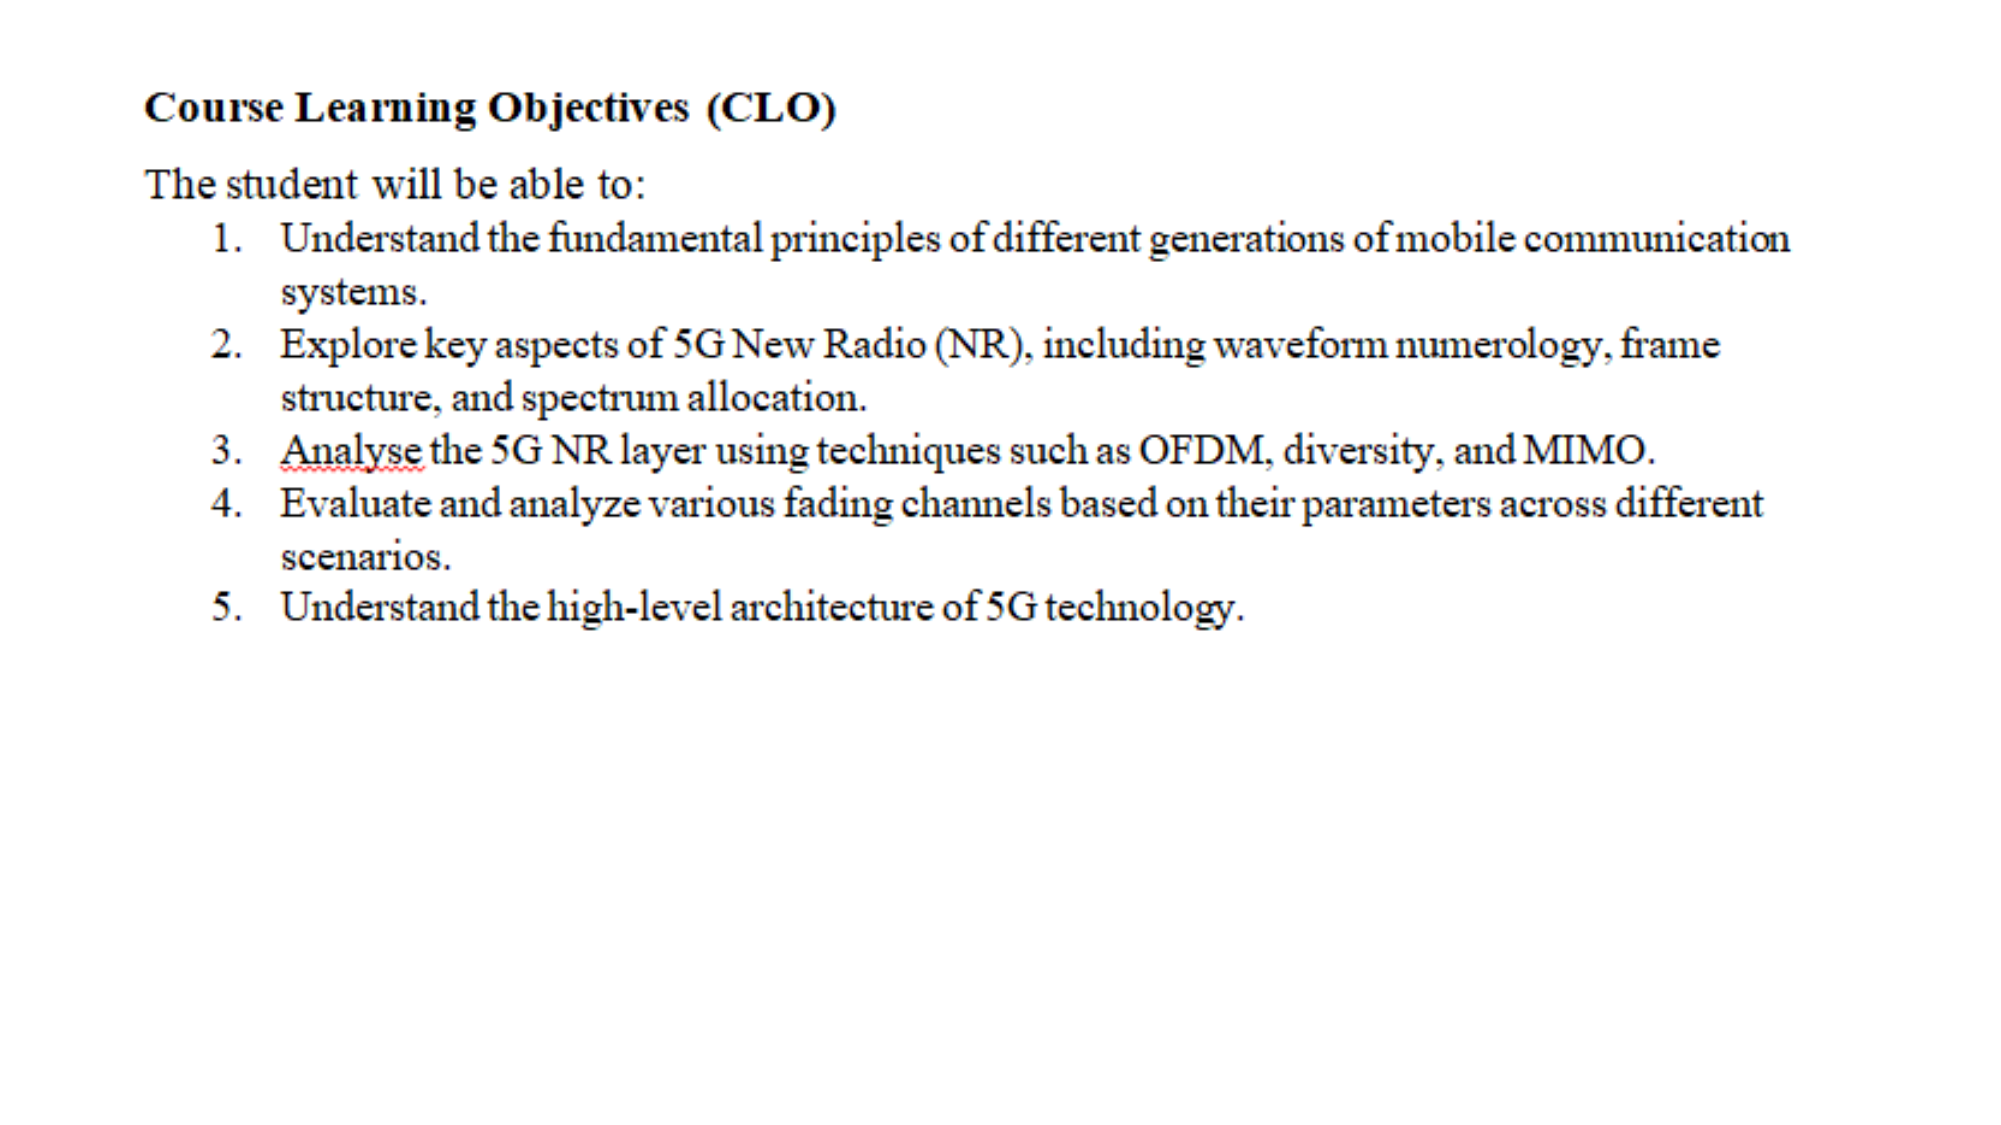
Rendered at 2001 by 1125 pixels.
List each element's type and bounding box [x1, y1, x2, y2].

picture [124, 74, 1803, 638]
